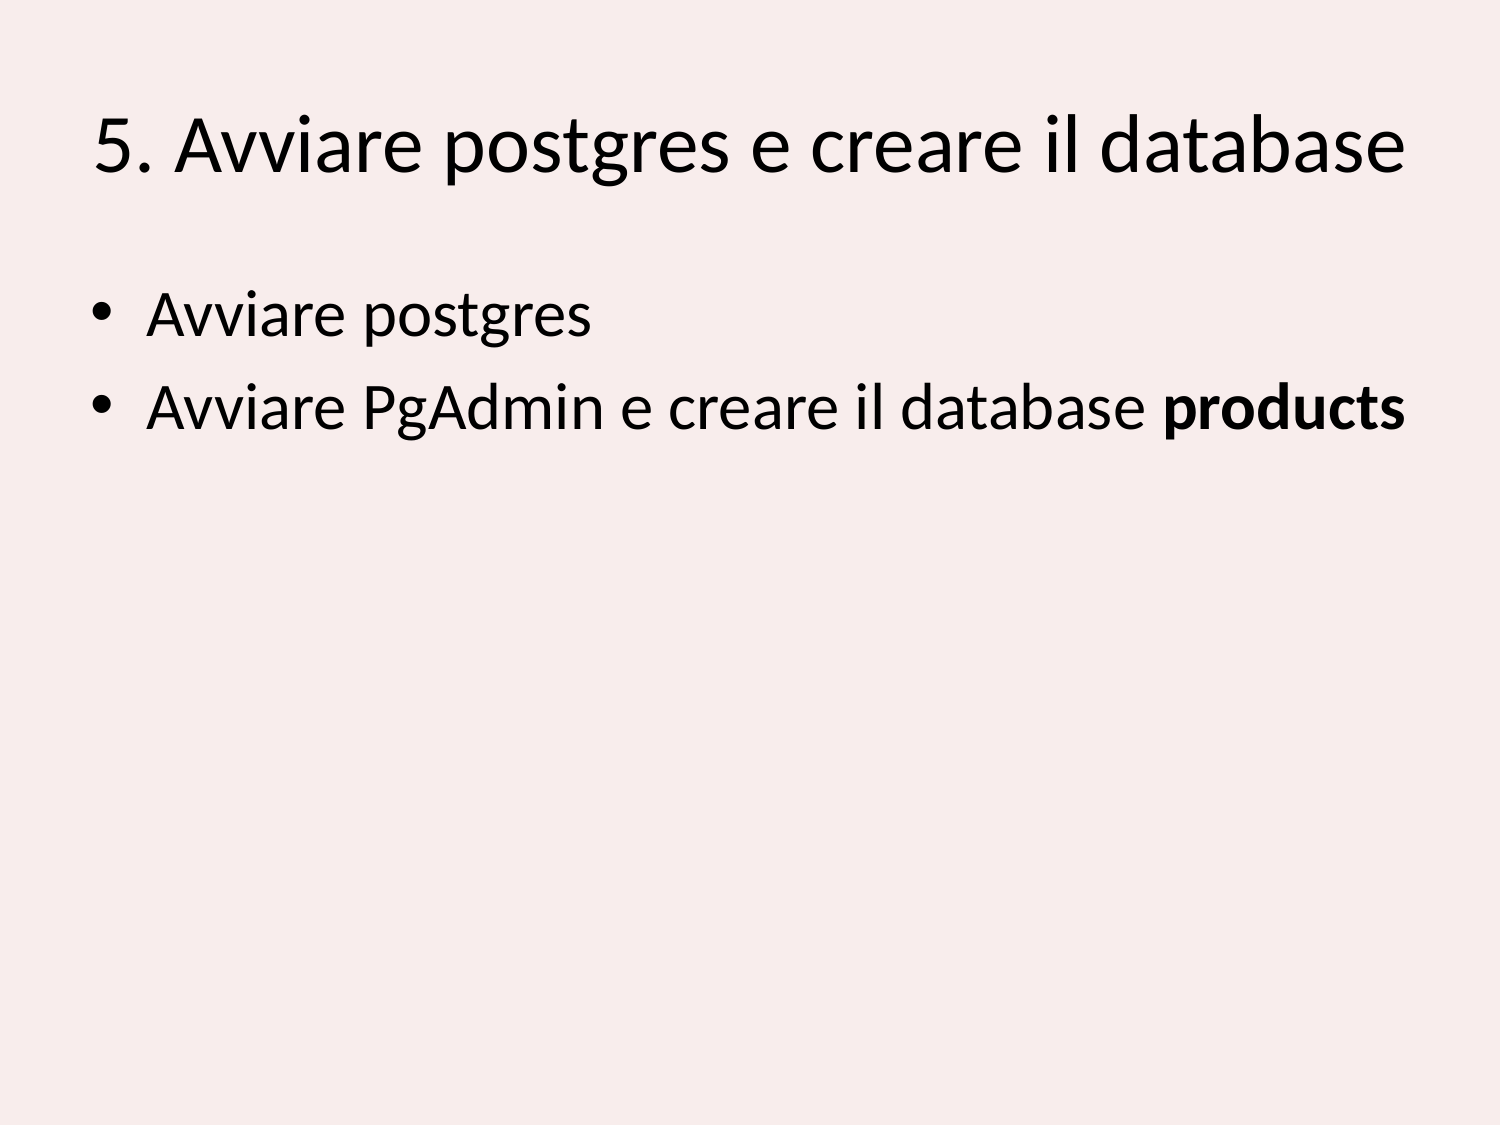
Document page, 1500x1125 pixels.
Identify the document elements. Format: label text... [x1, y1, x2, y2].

title 5. Avviare postgres e creare il database [75, 45, 1425, 233]
list Avviare postgres Avviare PgAdmin e creare il database products [75, 262, 1425, 1005]
